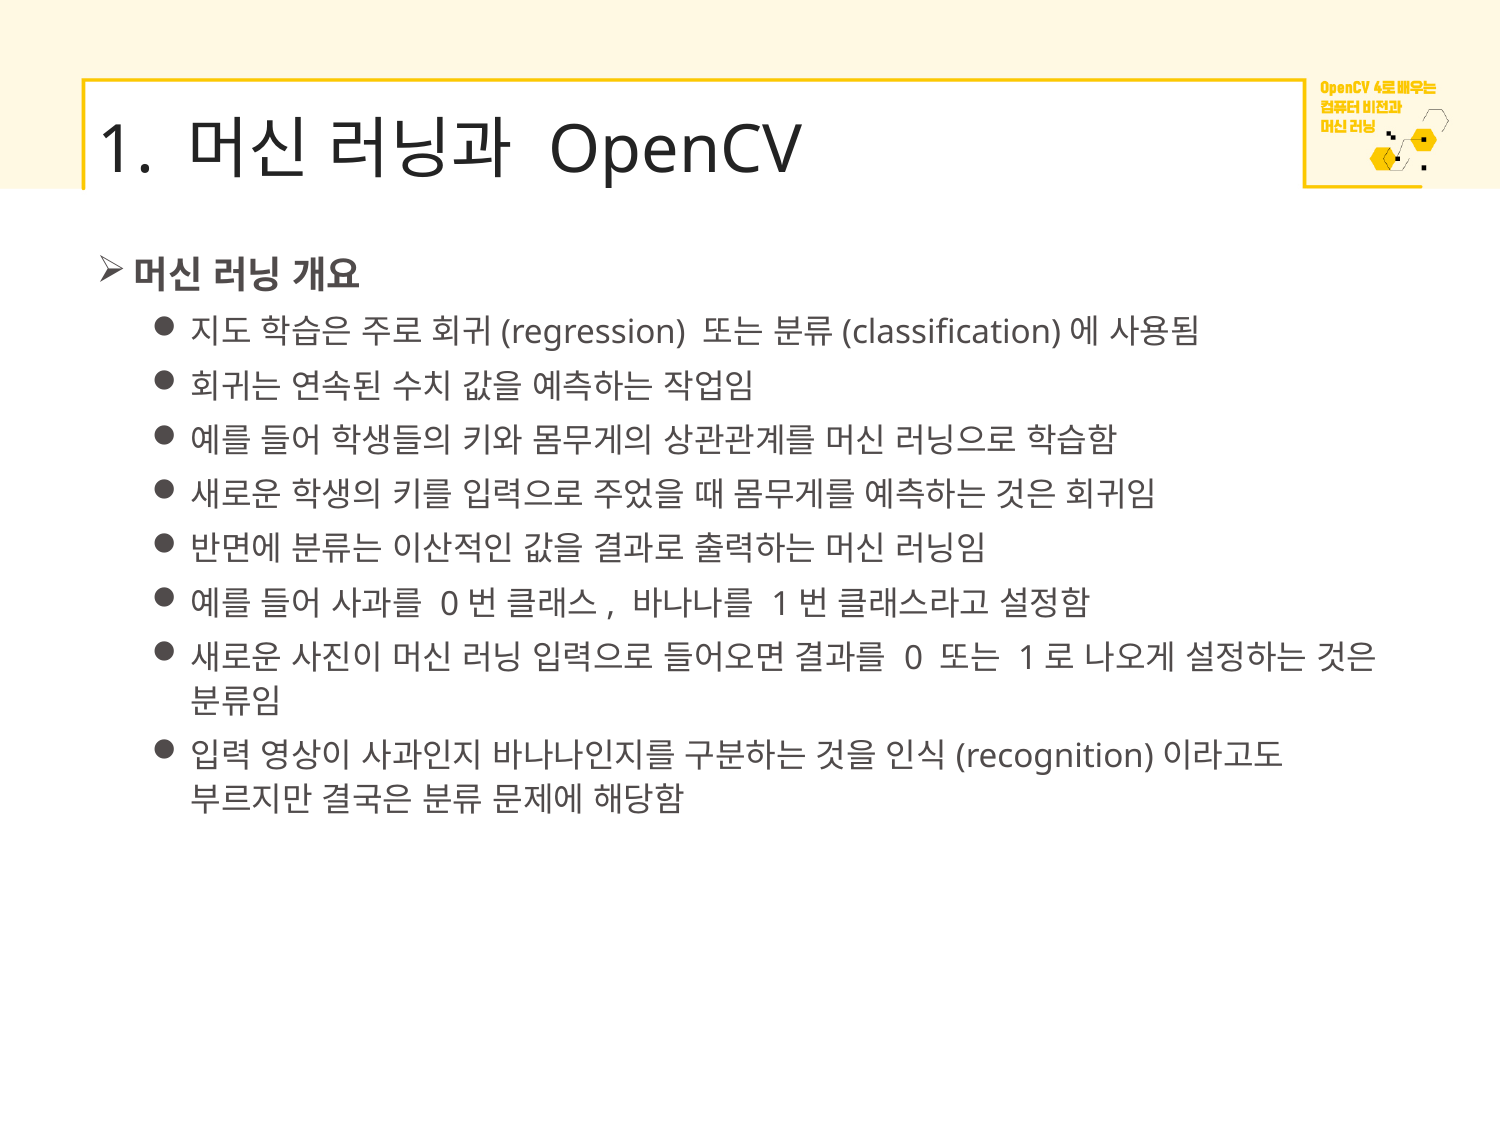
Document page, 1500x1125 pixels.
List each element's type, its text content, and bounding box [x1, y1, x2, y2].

list 머신 러닝 개요 지도 학습은 주로 회귀(regression) 또는 분류(classification)에 사용됨 회귀는 연속된 수치 값을 예측하는 작업임 예를 들어 학생들의 키와 몸무게의 상관관계를 머신 러닝으로 학습함 새로운 학생의 키를 입력으로 주었을 때 몸무게를 예측하는 것은 회귀임 반면에 분류는 이산적인 값을 결과로 출력하는 머신 러닝임 예를 들어 사과를 0번 클래스, 바나나를 1번 클래스라고 설정함 새로운 사진이 머신 러닝 입력으로 들어오면 결과를 0 또는 1로 나오게 설정하는 것은 분류임 입력 영상이 사과인지 바나나인지를 구분하는 것을 인식(recognition)이라고도 부르지만 결국은 분류 문제에 해당함 [81, 239, 1412, 1054]
picture [0, 0, 1500, 1125]
title 1. 머신 러닝과 OpenCV [82, 61, 1413, 193]
